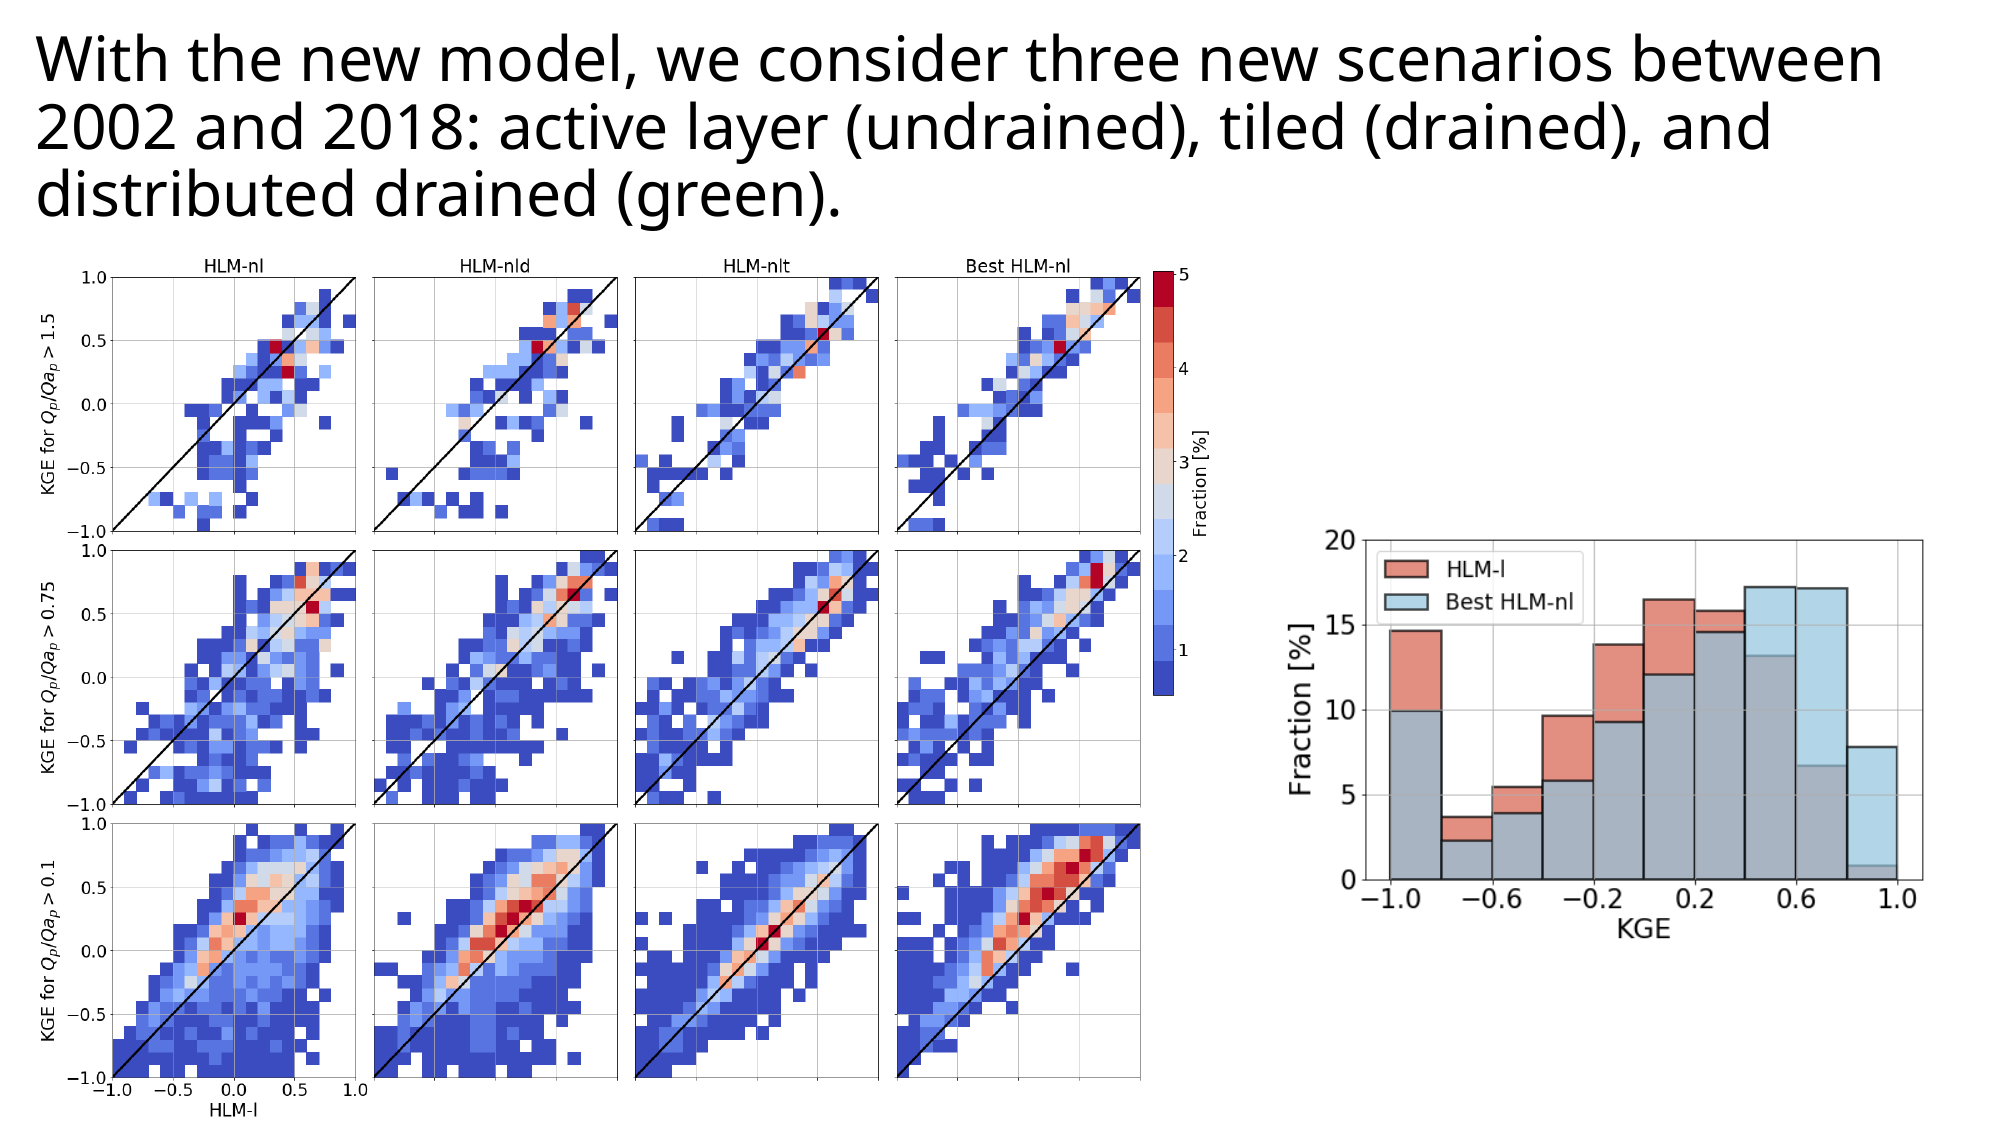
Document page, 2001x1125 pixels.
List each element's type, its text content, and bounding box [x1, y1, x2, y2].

picture [1278, 521, 1931, 952]
title With the new model, we consider three new scenarios between 2002 and 2018: active layer (undrained), tiled (drained), and distributed drained (green). [20, 20, 1966, 298]
picture [33, 253, 1216, 1125]
